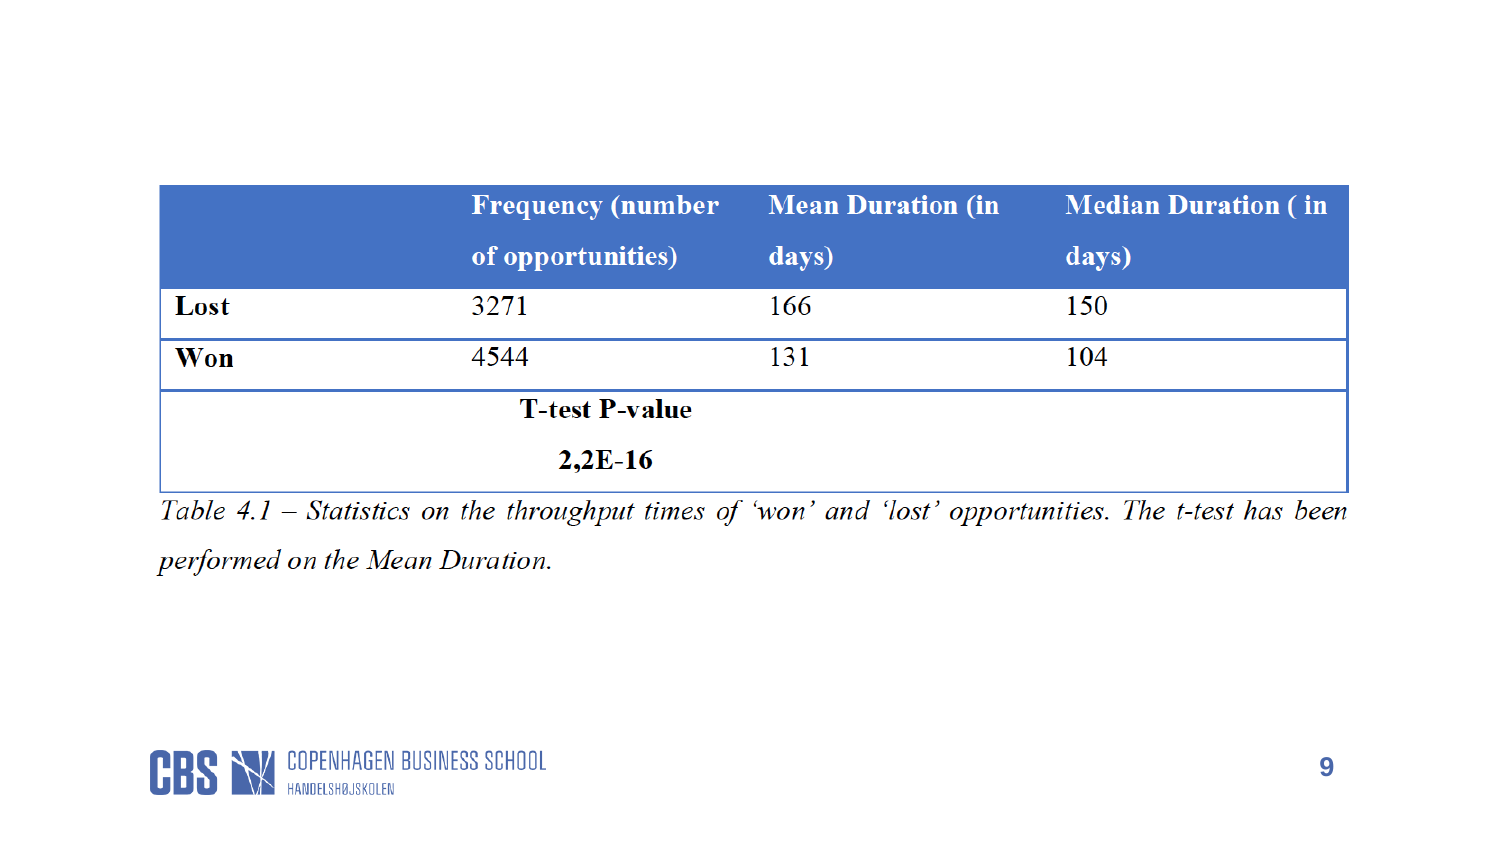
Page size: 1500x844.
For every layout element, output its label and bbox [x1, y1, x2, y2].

picture [150, 750, 546, 795]
list [150, 172, 1371, 595]
